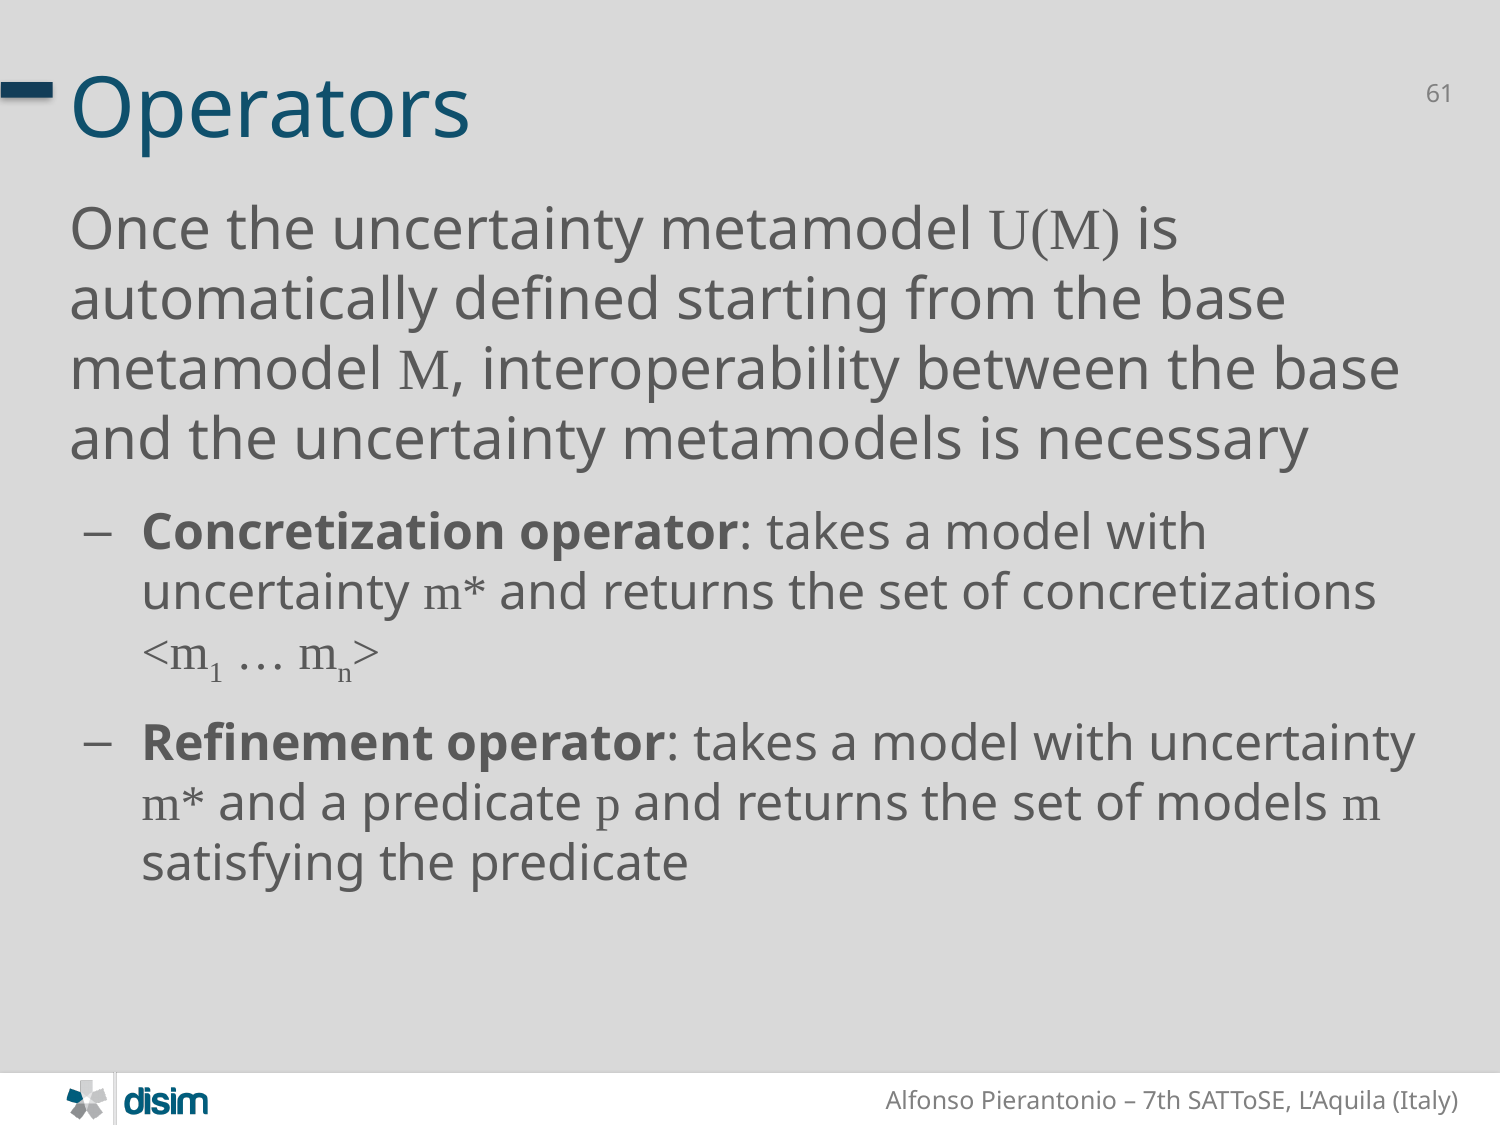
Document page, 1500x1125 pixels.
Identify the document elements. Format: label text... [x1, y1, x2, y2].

title Operators [54, 45, 1425, 163]
list Once the uncertainty metamodel U(M) is automatically defined starting from the base metamodel M, interoperability between the base and the uncertainty metamodels is necessary Concretization operator: takes a model with uncertainty m* and returns the set of concretizations <m1 … mn> Refinement operator: takes a model with uncertainty m* and a predicate p and returns the set of models m satisfying the predicate [54, 183, 1475, 1069]
